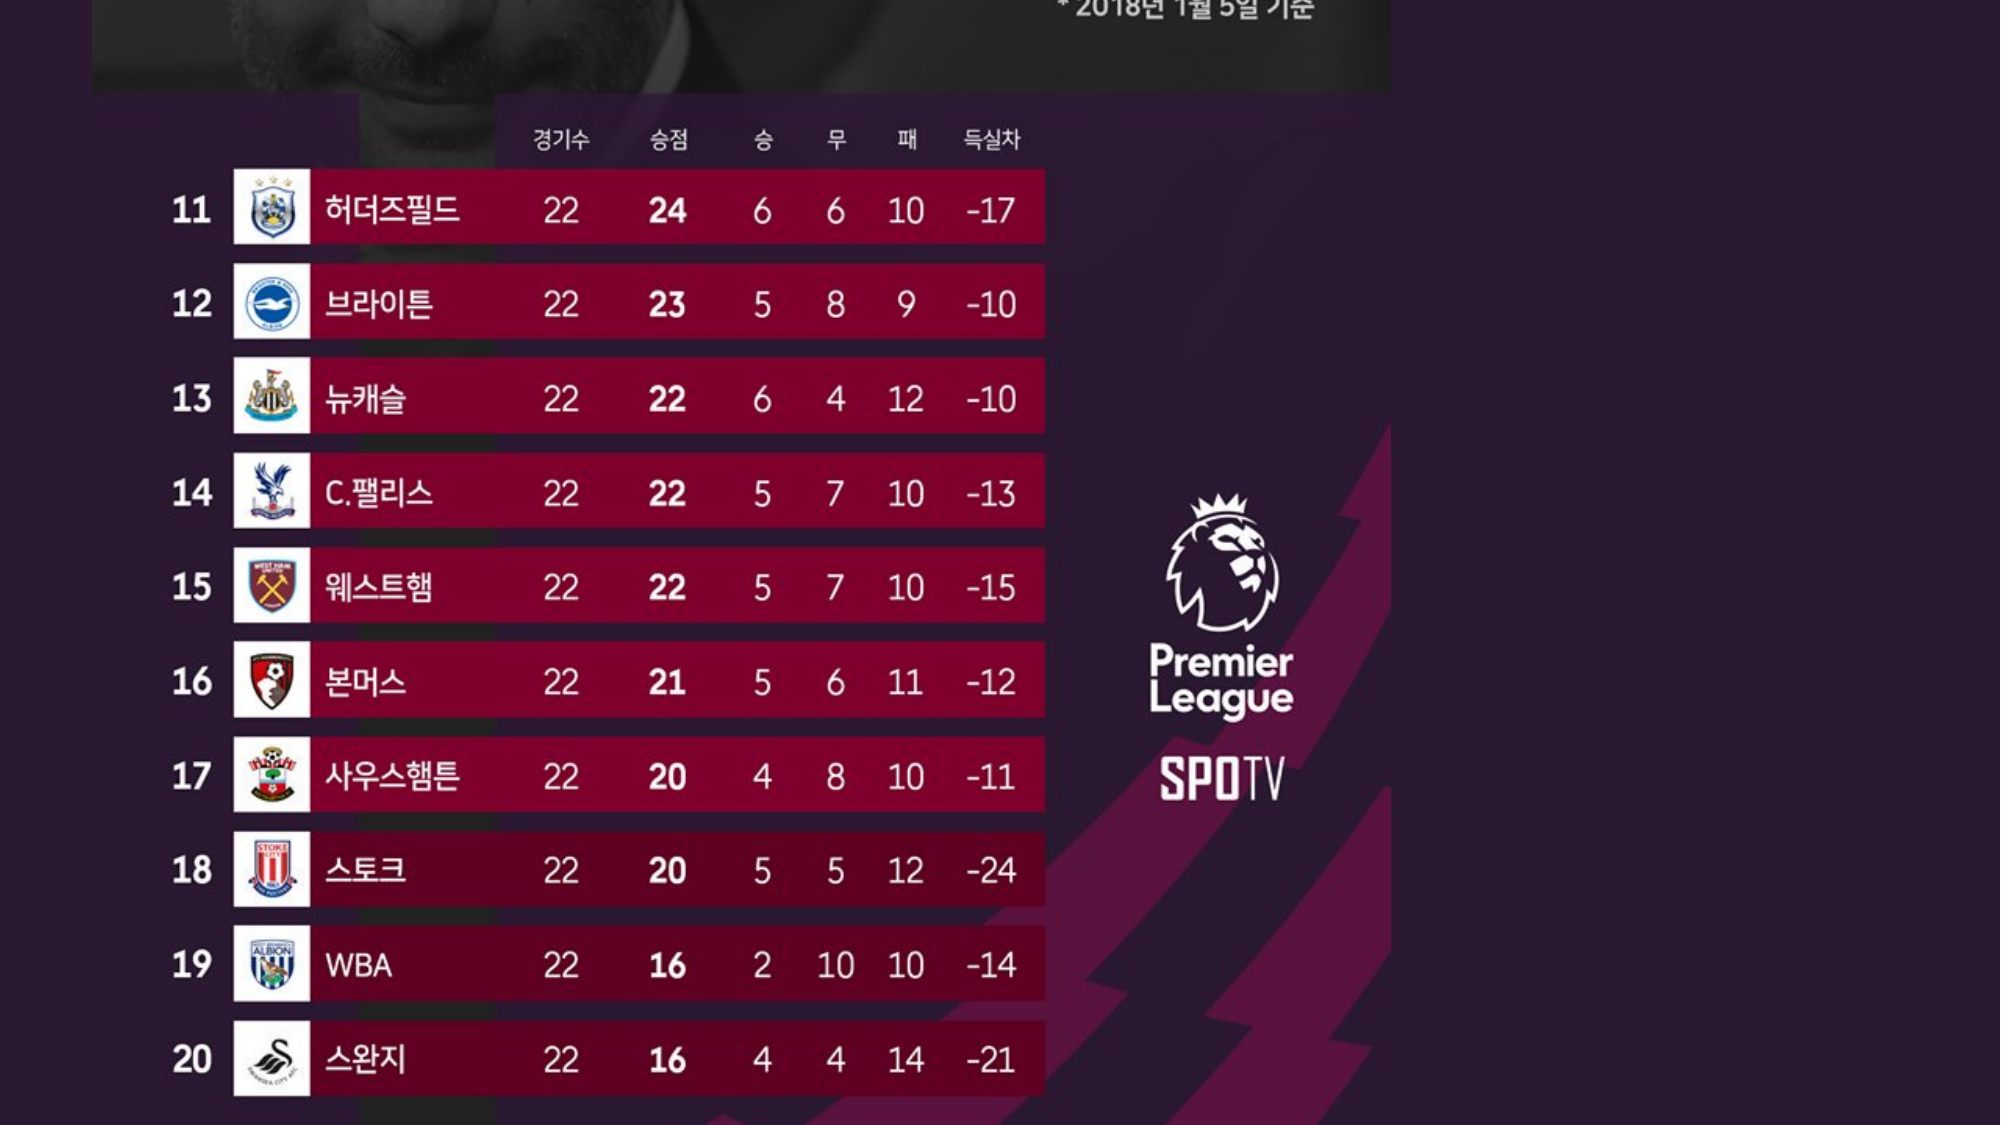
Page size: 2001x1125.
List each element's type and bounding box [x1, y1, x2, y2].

picture [92, 0, 1391, 1125]
